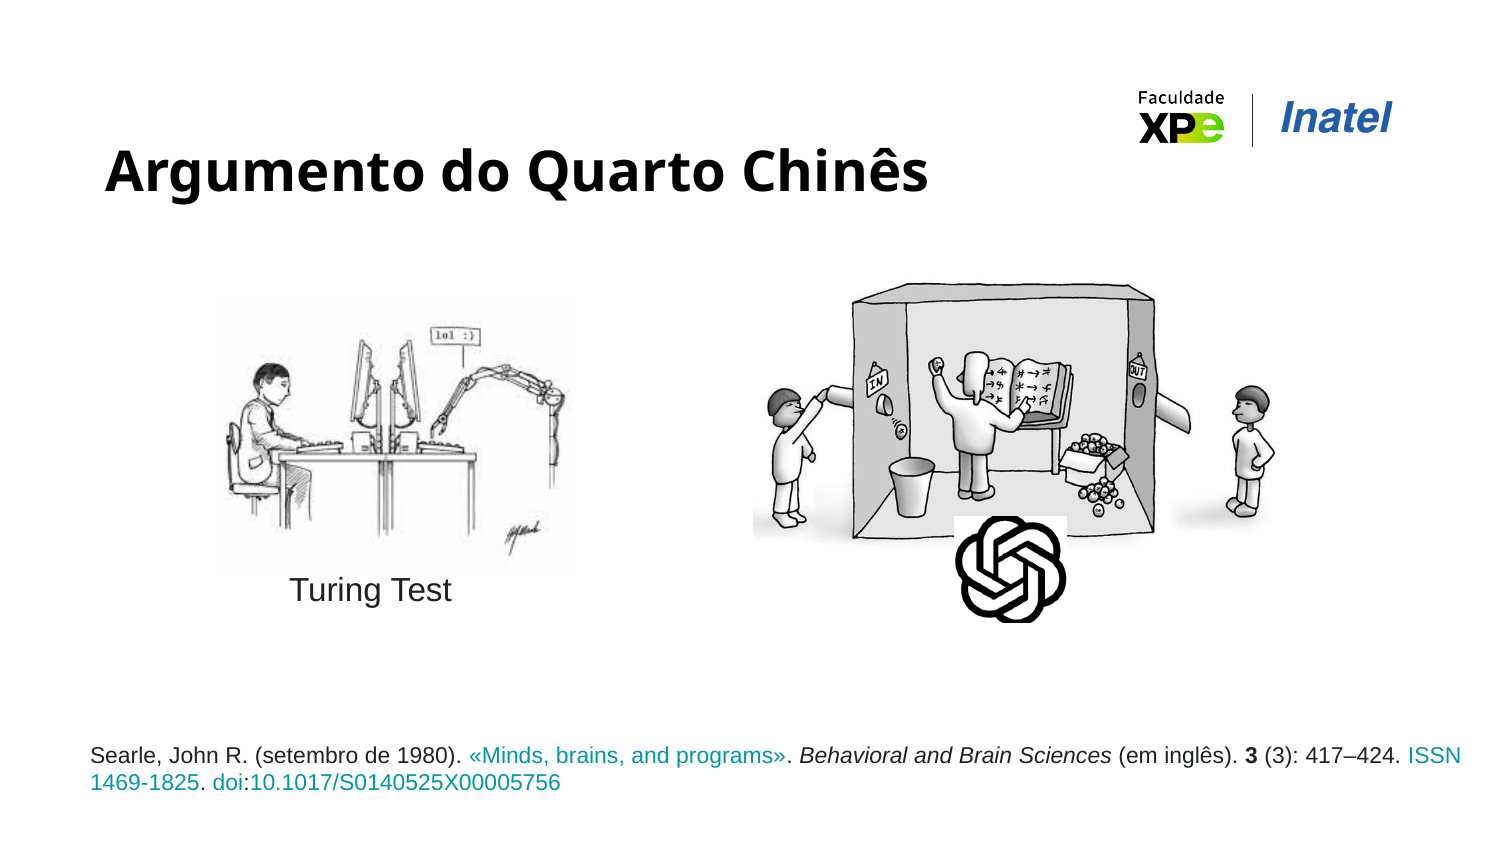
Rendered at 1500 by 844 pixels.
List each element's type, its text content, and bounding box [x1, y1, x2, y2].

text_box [1138, 90, 1393, 148]
picture [753, 266, 1289, 624]
picture [214, 299, 576, 571]
text_box Argumento do Quarto Chinês [93, 95, 997, 197]
text_box Searle, John R. (setembro de 1980). «Minds, brains, and programs». Behavioral and Brain Sciences (em inglês). 3 (3): 417–424. ISSN 1469-1825. doi:10.1017/S0140525X00005756 [75, 733, 1500, 803]
text_box Turing Test [274, 579, 516, 616]
